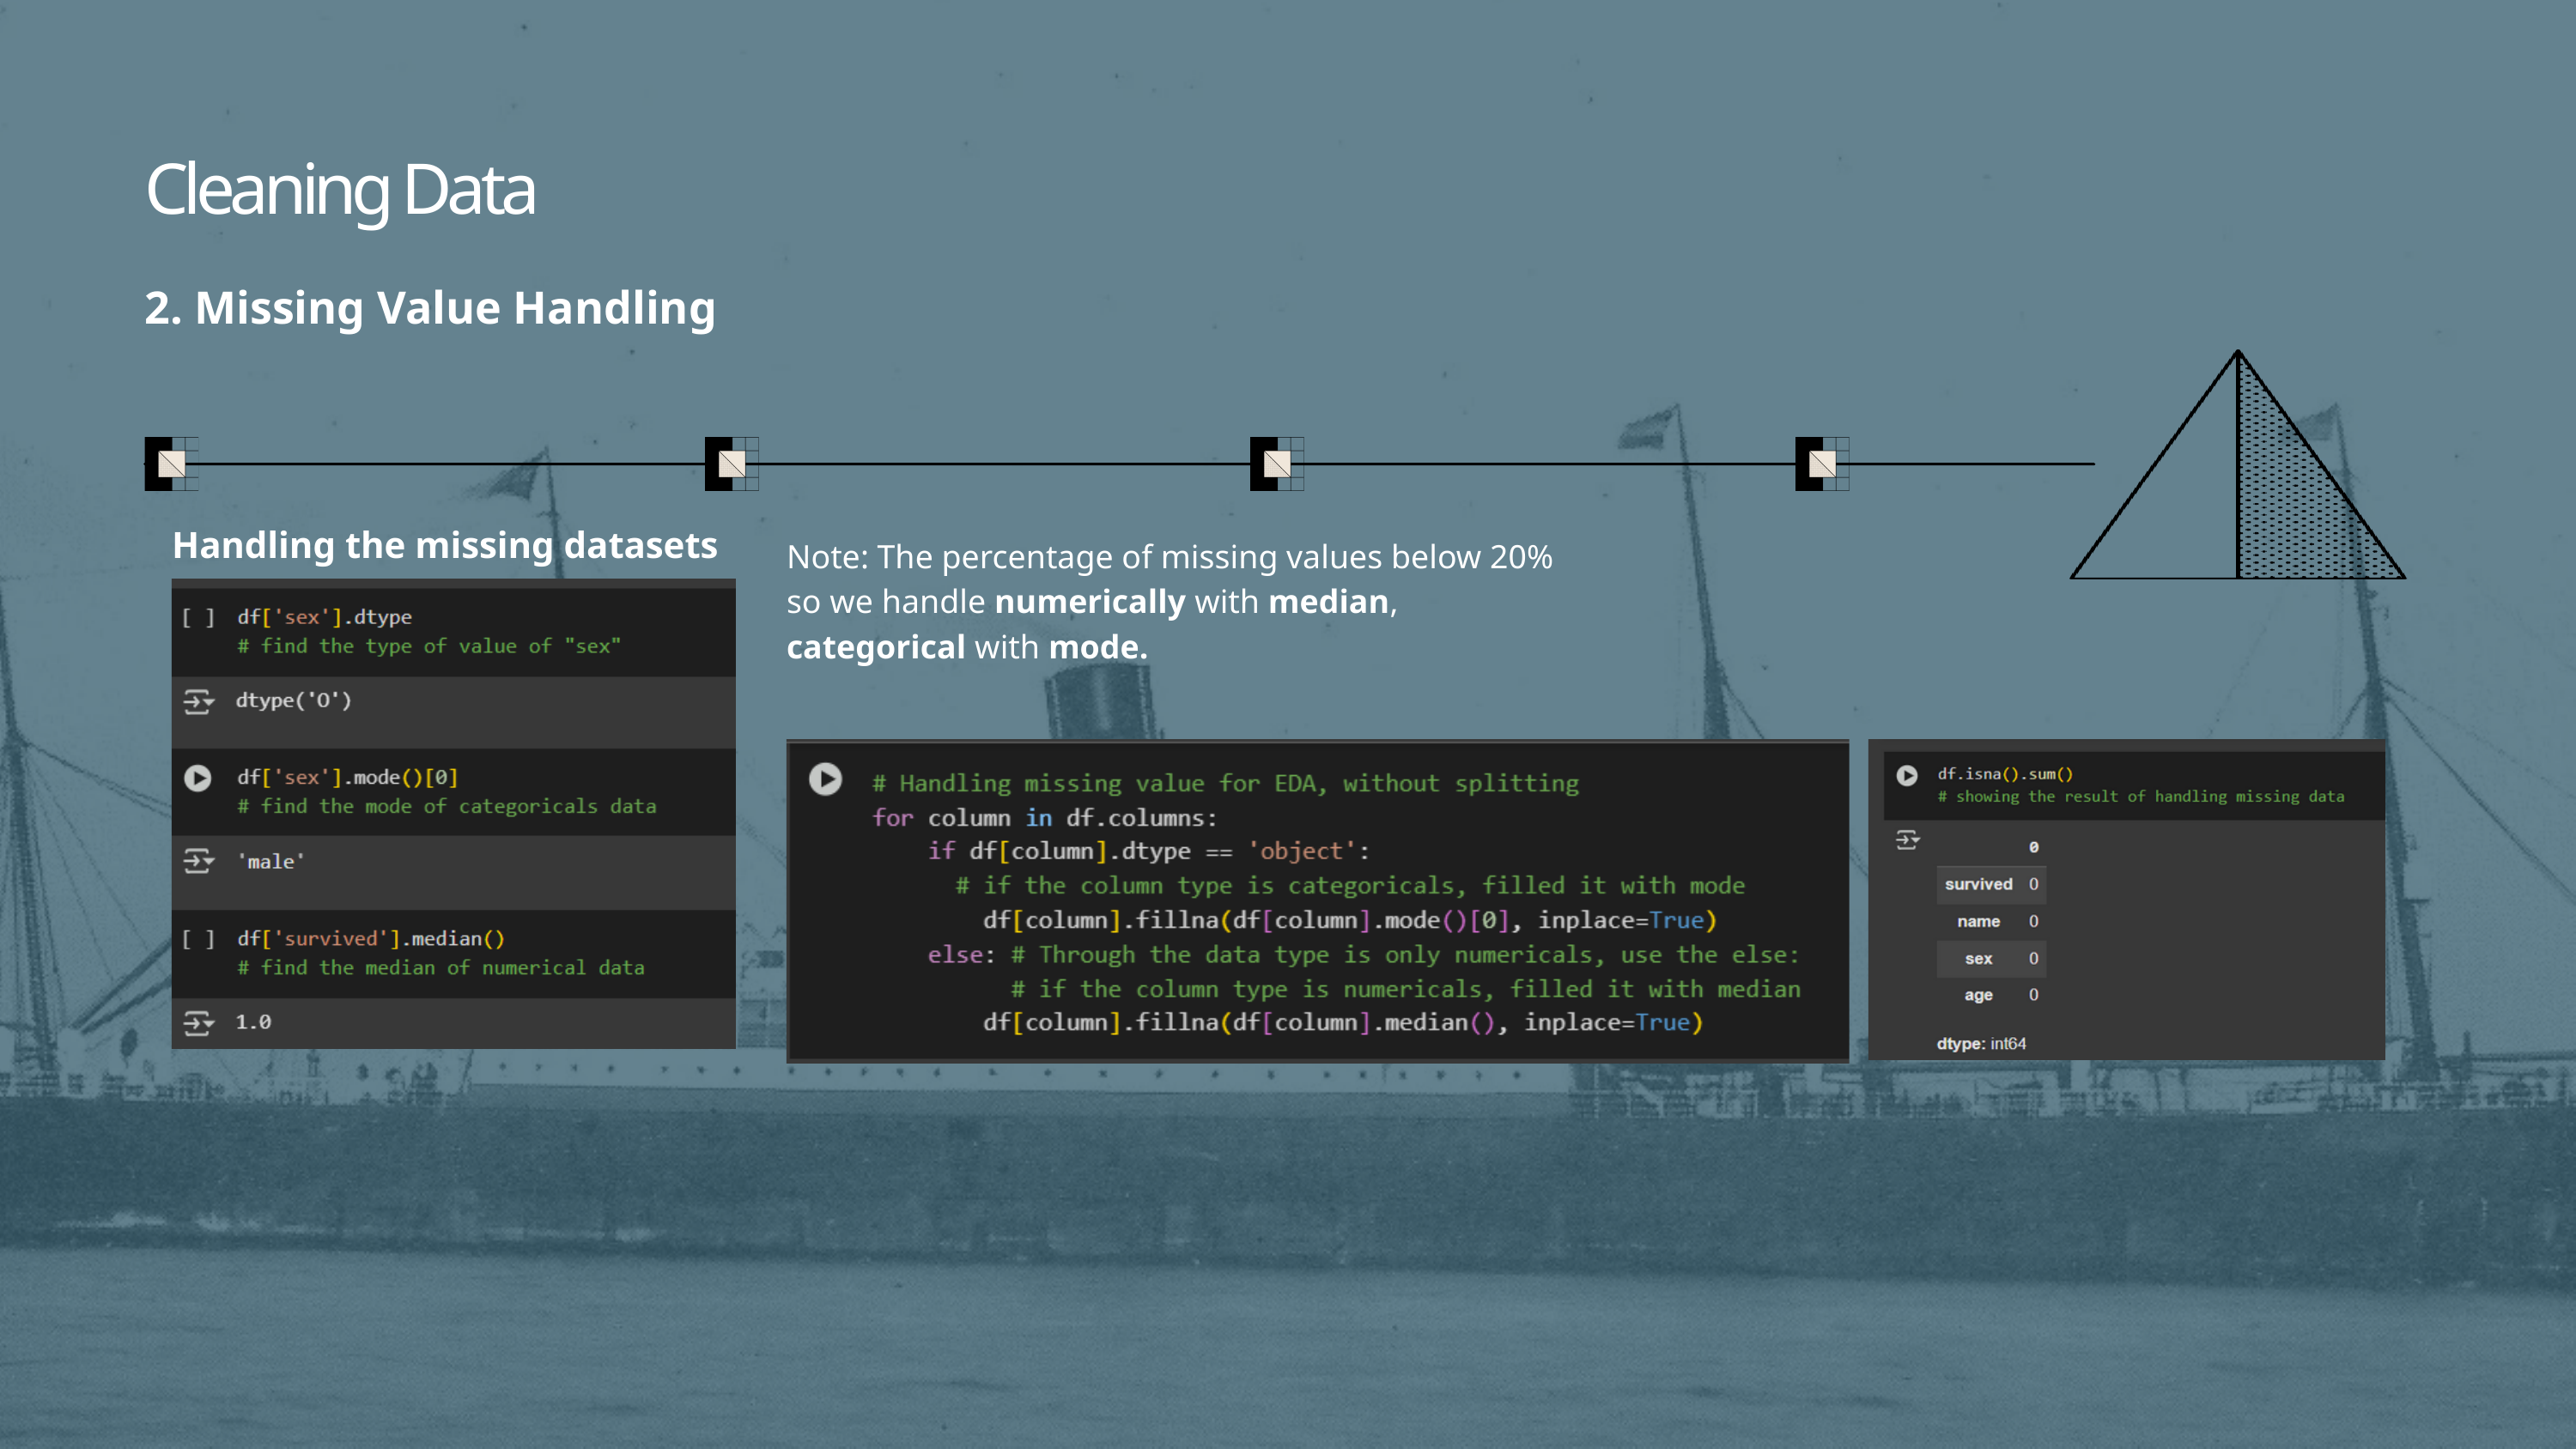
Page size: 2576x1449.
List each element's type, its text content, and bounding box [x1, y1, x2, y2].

text_box [1250, 437, 1304, 491]
text_box Note: The percentage of missing values below 20% so we handle numerically with median, categorical with mode. [786, 530, 1577, 711]
text_box [171, 621, 736, 1049]
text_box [144, 277, 811, 394]
text_box [2069, 349, 2408, 579]
text_box [1868, 739, 2385, 1060]
text_box [705, 437, 759, 491]
text_box [144, 437, 199, 491]
text_box [0, 0, 2576, 1449]
text_box [786, 739, 1850, 1064]
text_box [1795, 437, 1850, 491]
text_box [171, 521, 865, 614]
text_box Cleaning Data [144, 158, 946, 228]
